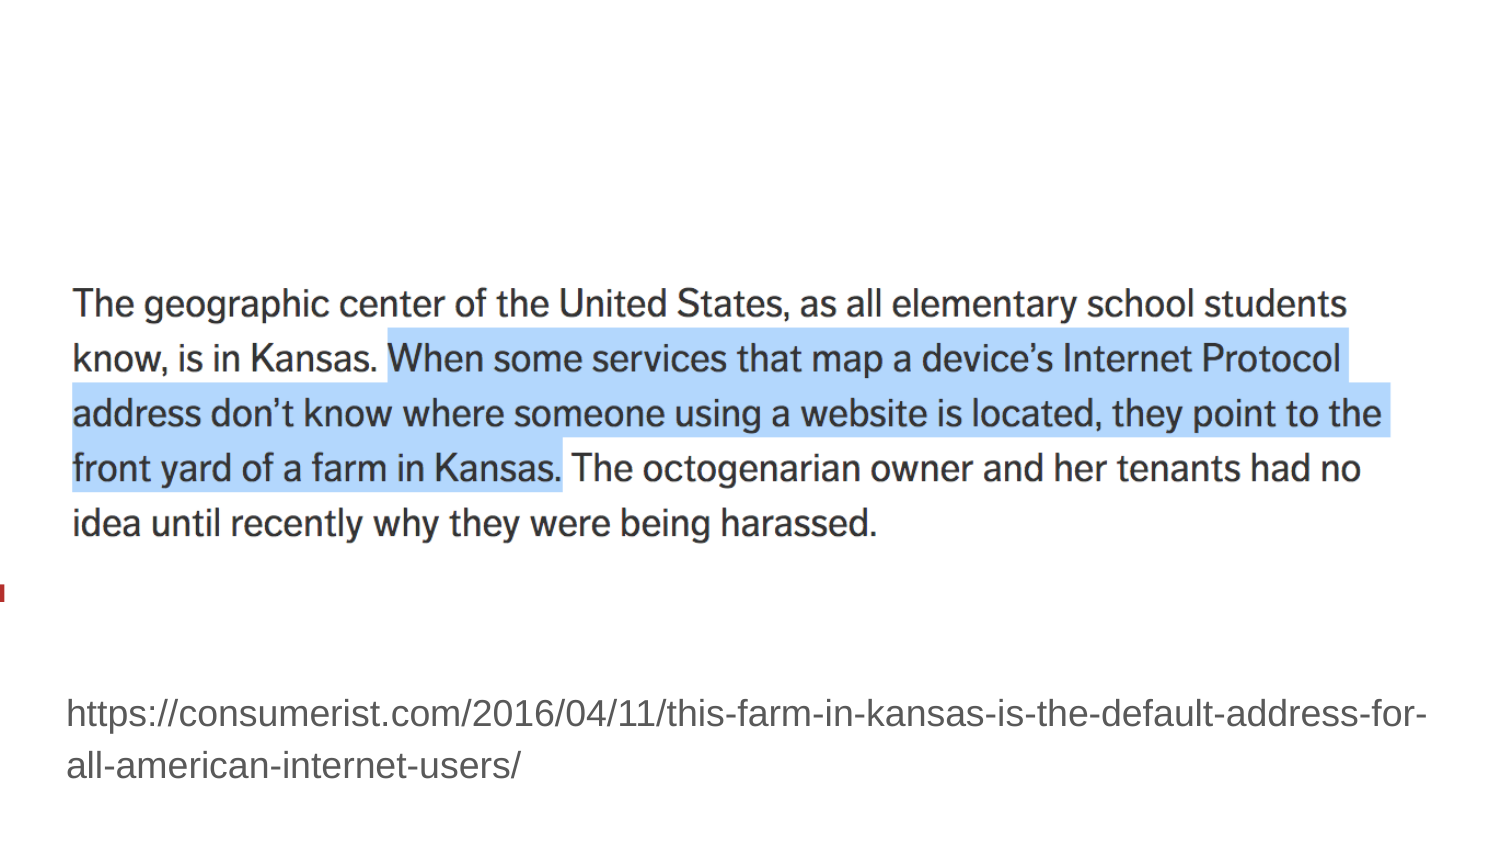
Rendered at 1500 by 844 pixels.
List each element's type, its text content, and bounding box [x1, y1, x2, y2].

list https://consumerist.com/2016/04/11/this-farm-in-kansas-is-the-default-address-for-all-american-internet-users/ [51, 667, 1449, 750]
picture [0, 242, 1500, 602]
